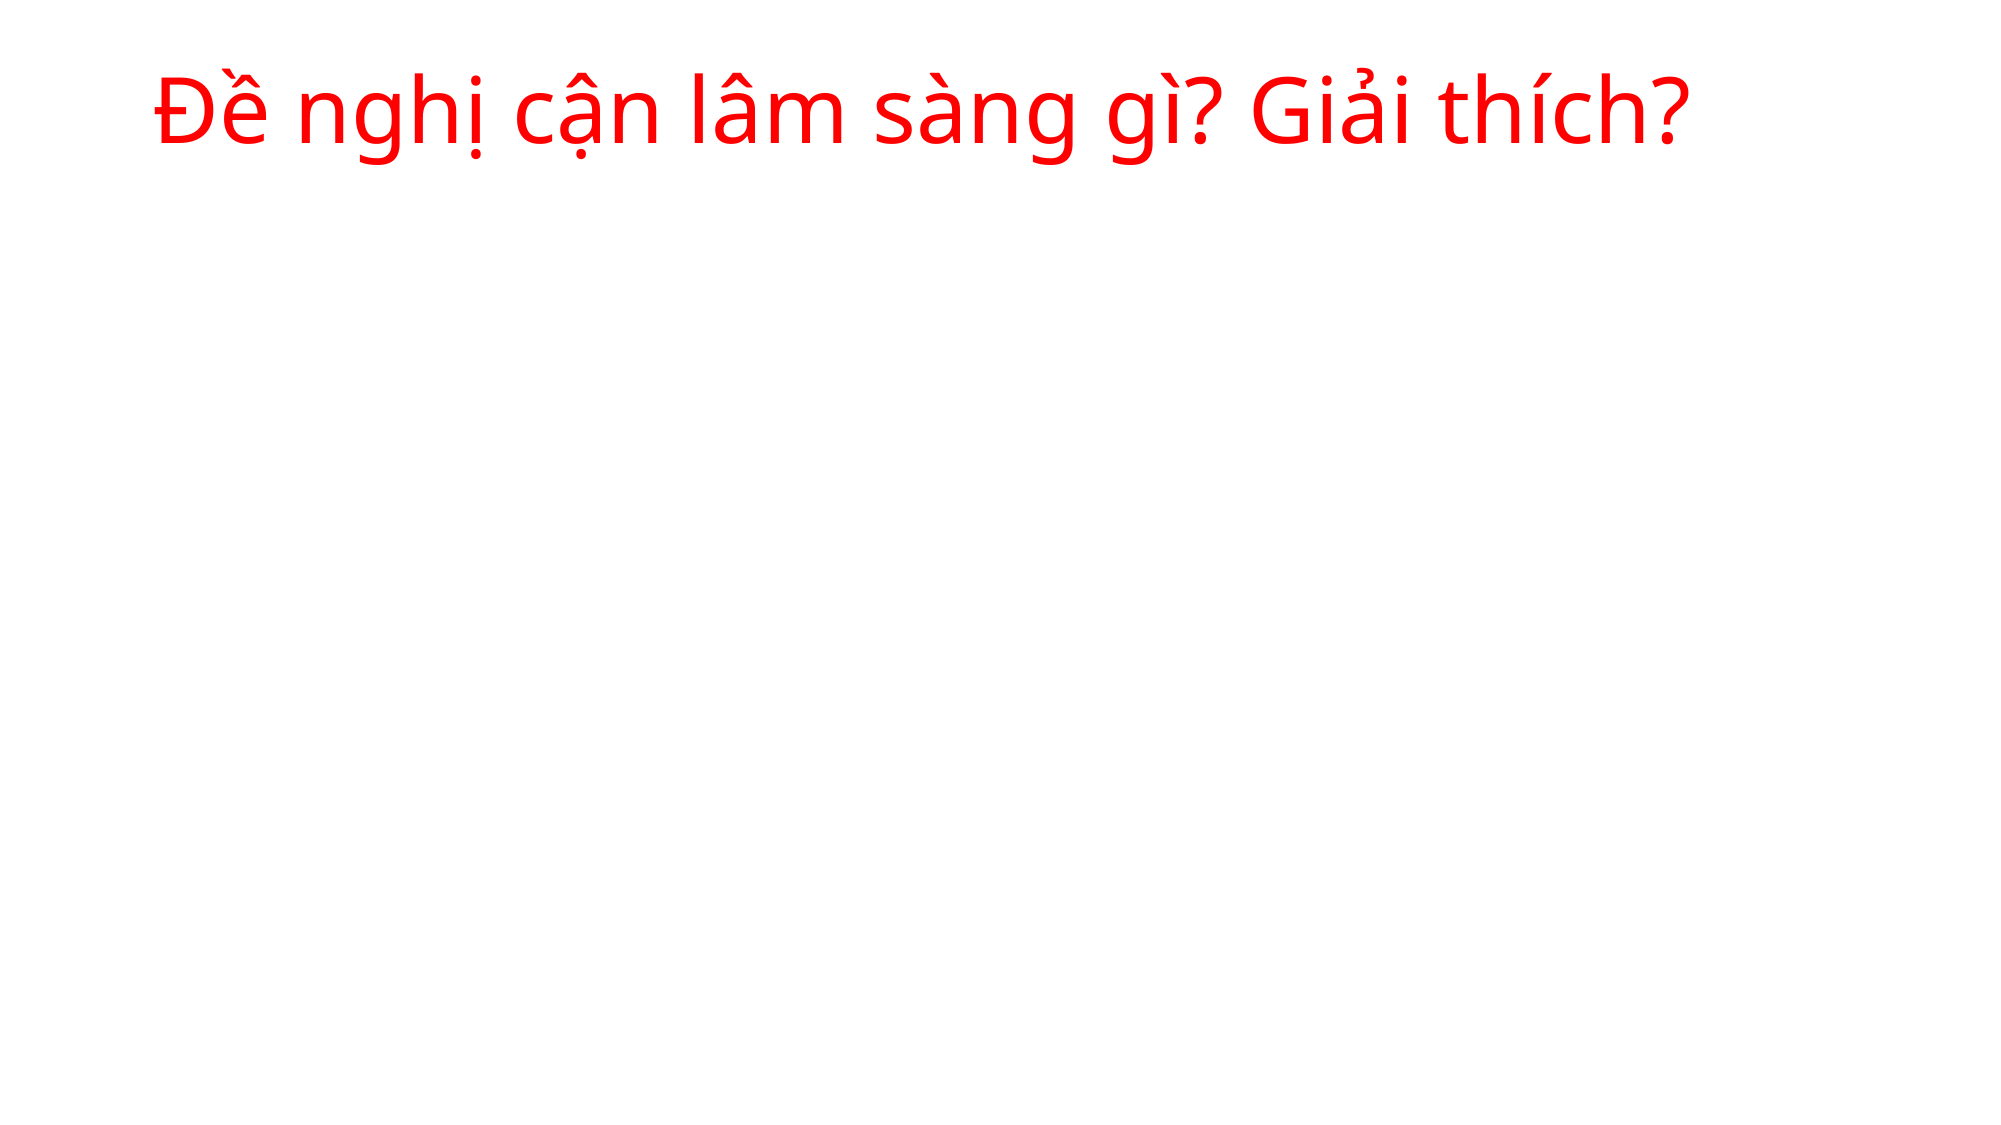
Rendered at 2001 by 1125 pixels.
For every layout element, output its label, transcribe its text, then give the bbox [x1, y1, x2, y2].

title Đề nghị cận lâm sàng gì? Giải thích? [137, 59, 1863, 278]
